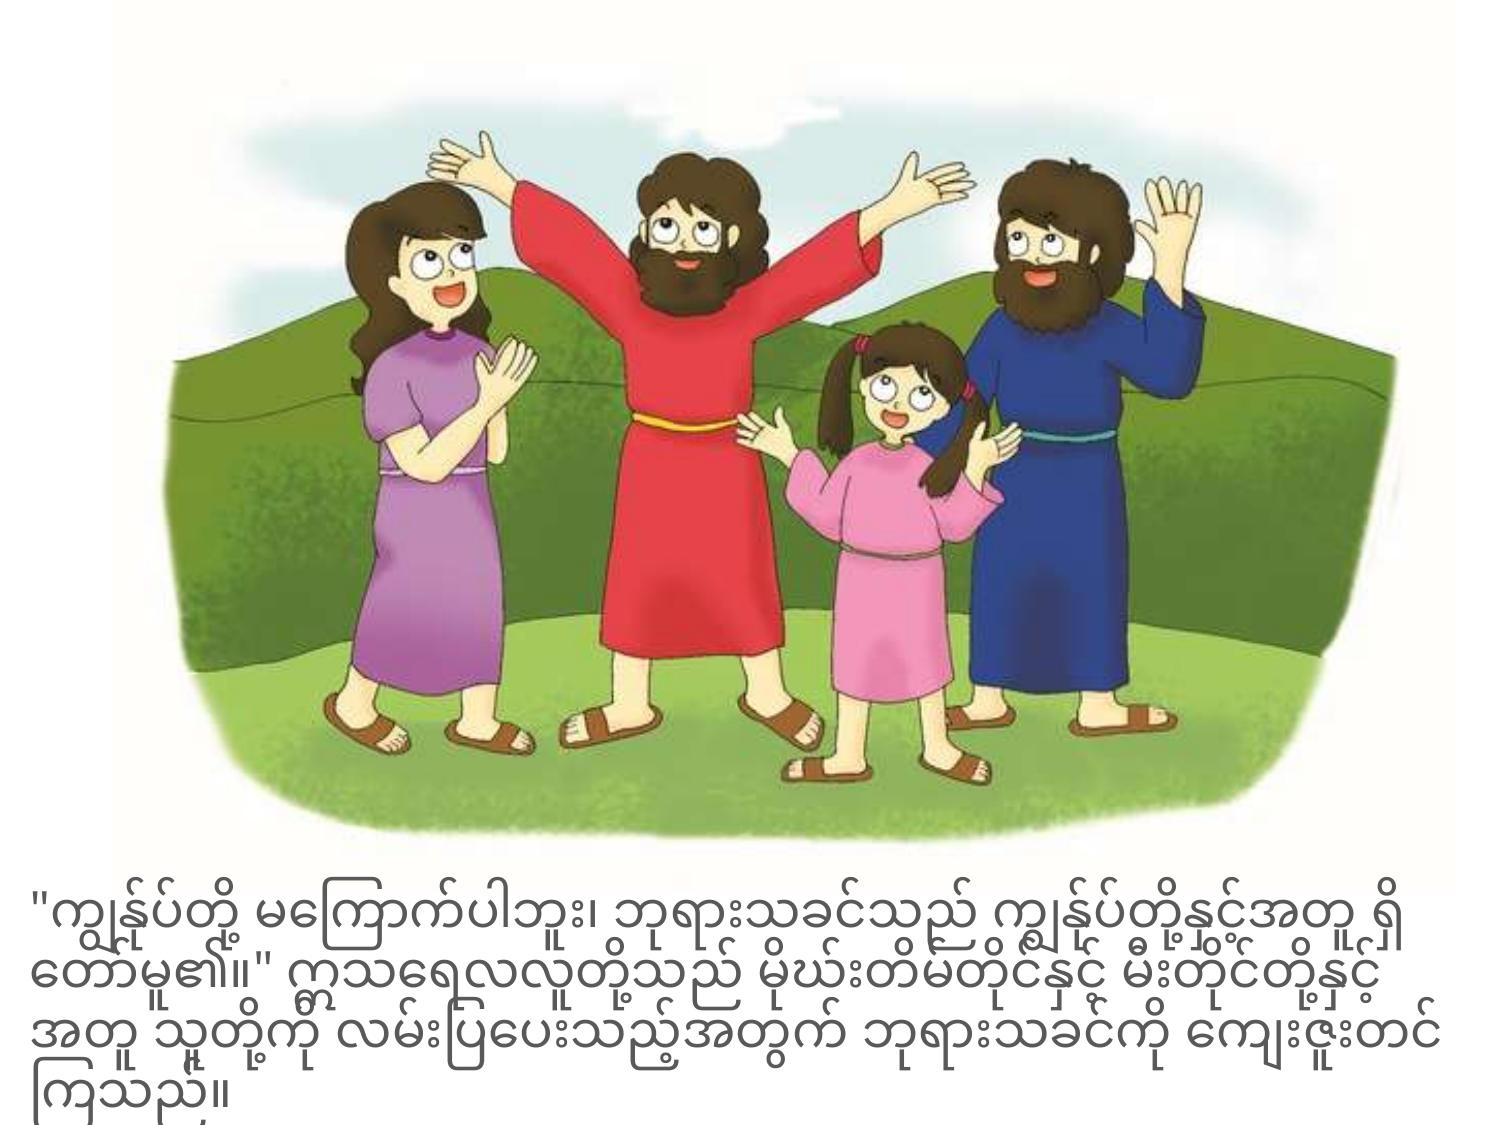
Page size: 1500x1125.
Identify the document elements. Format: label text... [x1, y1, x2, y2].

picture [111, 0, 1455, 894]
text_box "ကျွန်ုပ်တို့ မကြောက်ပါဘူး၊ ဘုရားသခင်သည် ကျွန်ုပ်တို့နှင့်အတူ ရှိတော်မူ၏။" ဣသရေလလူတို့သည် မိုဃ်းတိမ်တိုင်နှင့် မီးတိုင်တို့နှင့်အတူ သူတို့ကို လမ်းပြပေးသည့်အတွက် ဘုရားသခင်ကို ကျေးဇူးတင်ကြသည်။ [14, 869, 1486, 1125]
